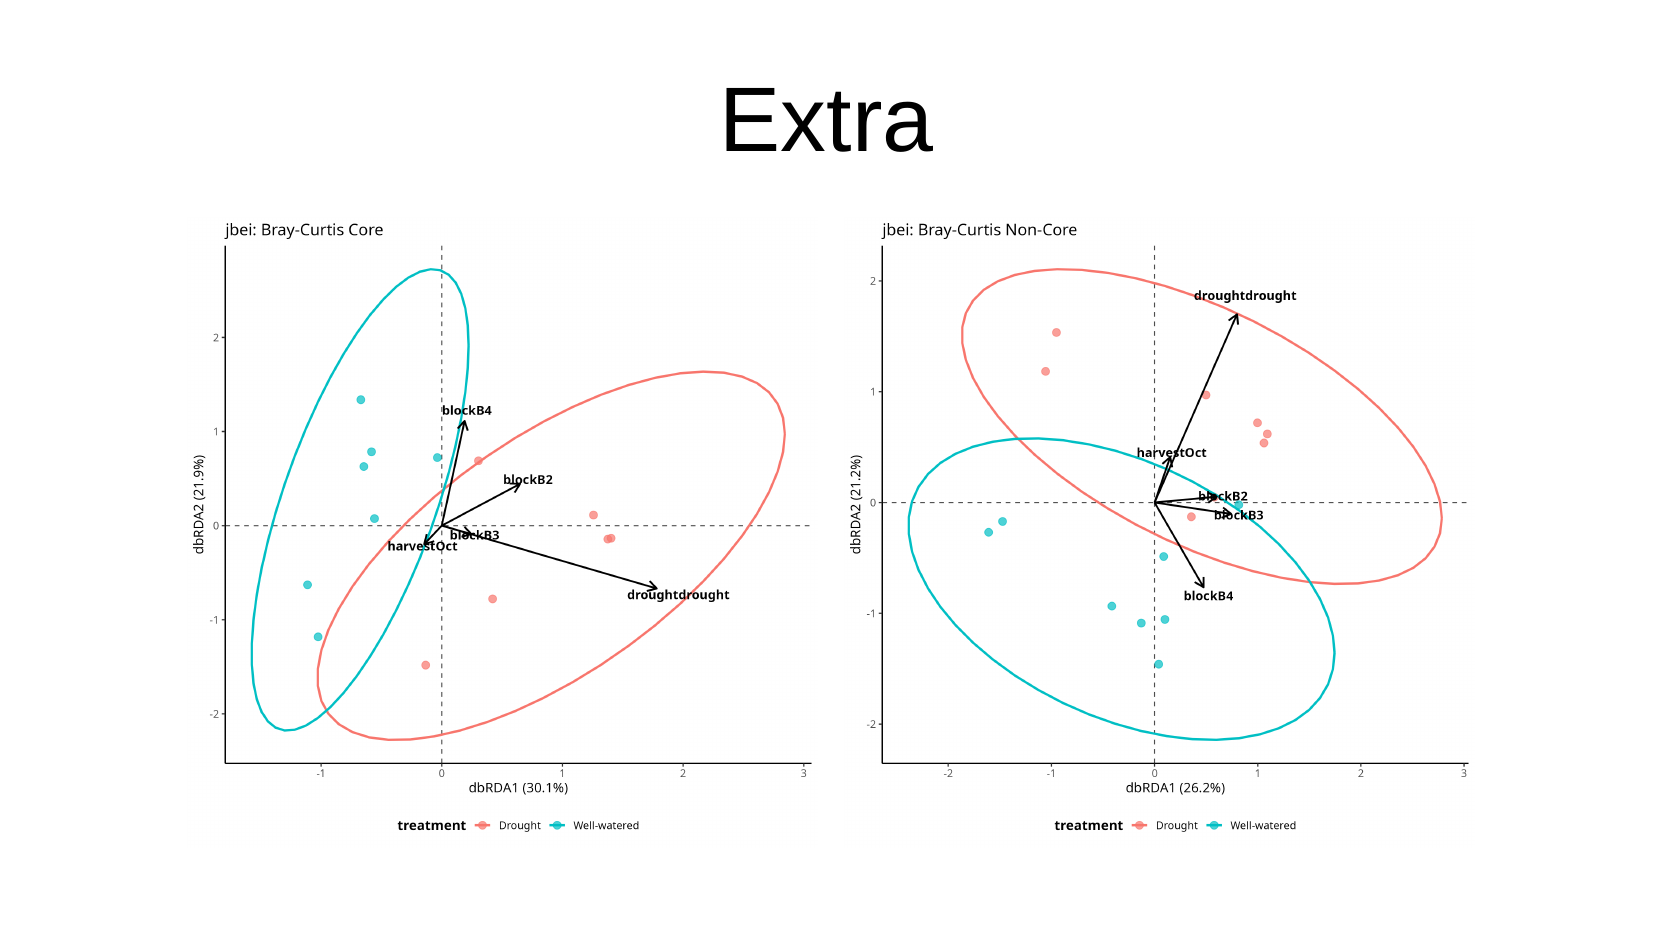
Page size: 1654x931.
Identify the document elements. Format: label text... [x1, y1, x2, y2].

picture [187, 217, 818, 848]
title Extra [82, 36, 1571, 193]
picture [844, 217, 1475, 848]
